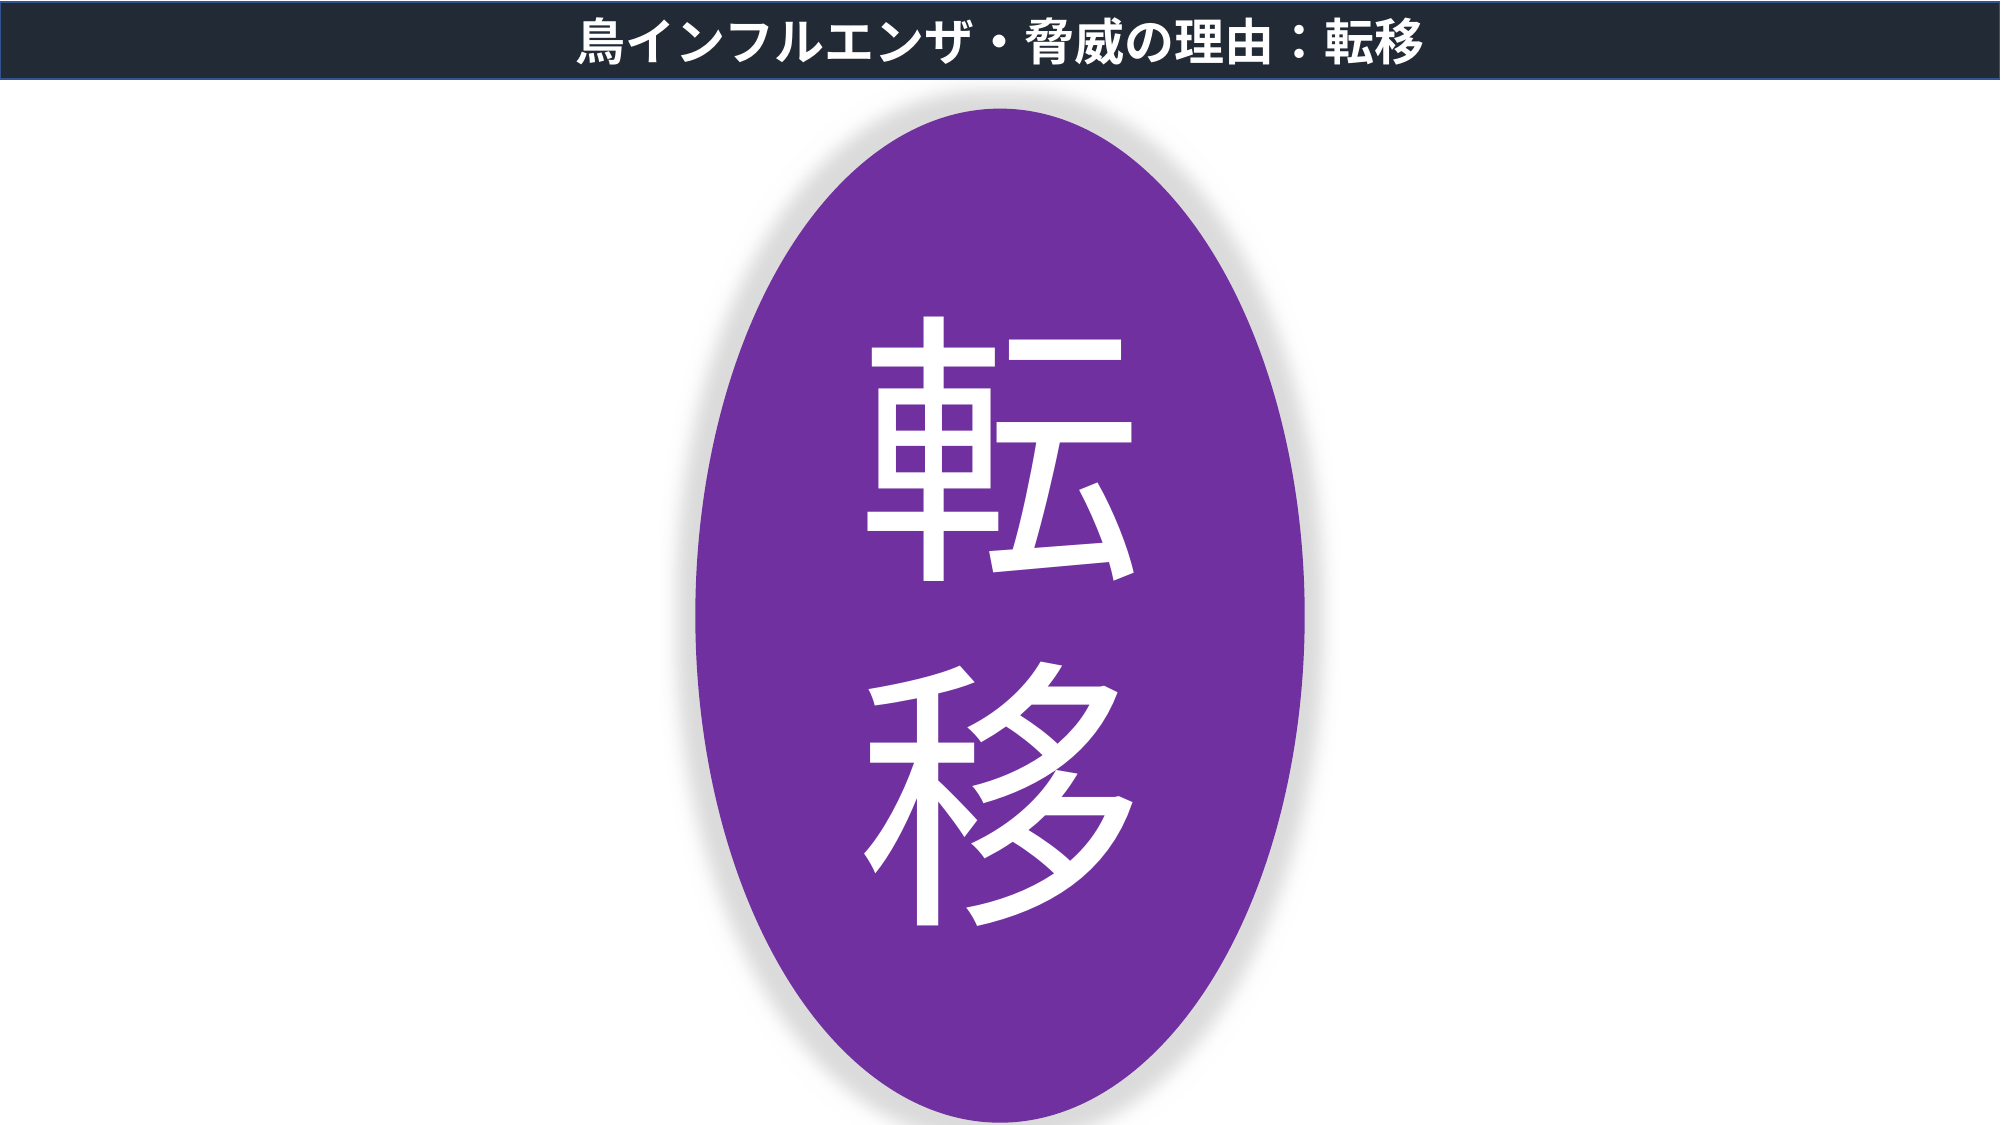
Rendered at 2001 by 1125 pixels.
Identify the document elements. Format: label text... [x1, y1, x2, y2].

text_box 鳥インフルエンザ・脅威の理由：転移 [0, 1, 2000, 80]
text_box 転移 [694, 107, 1306, 1124]
